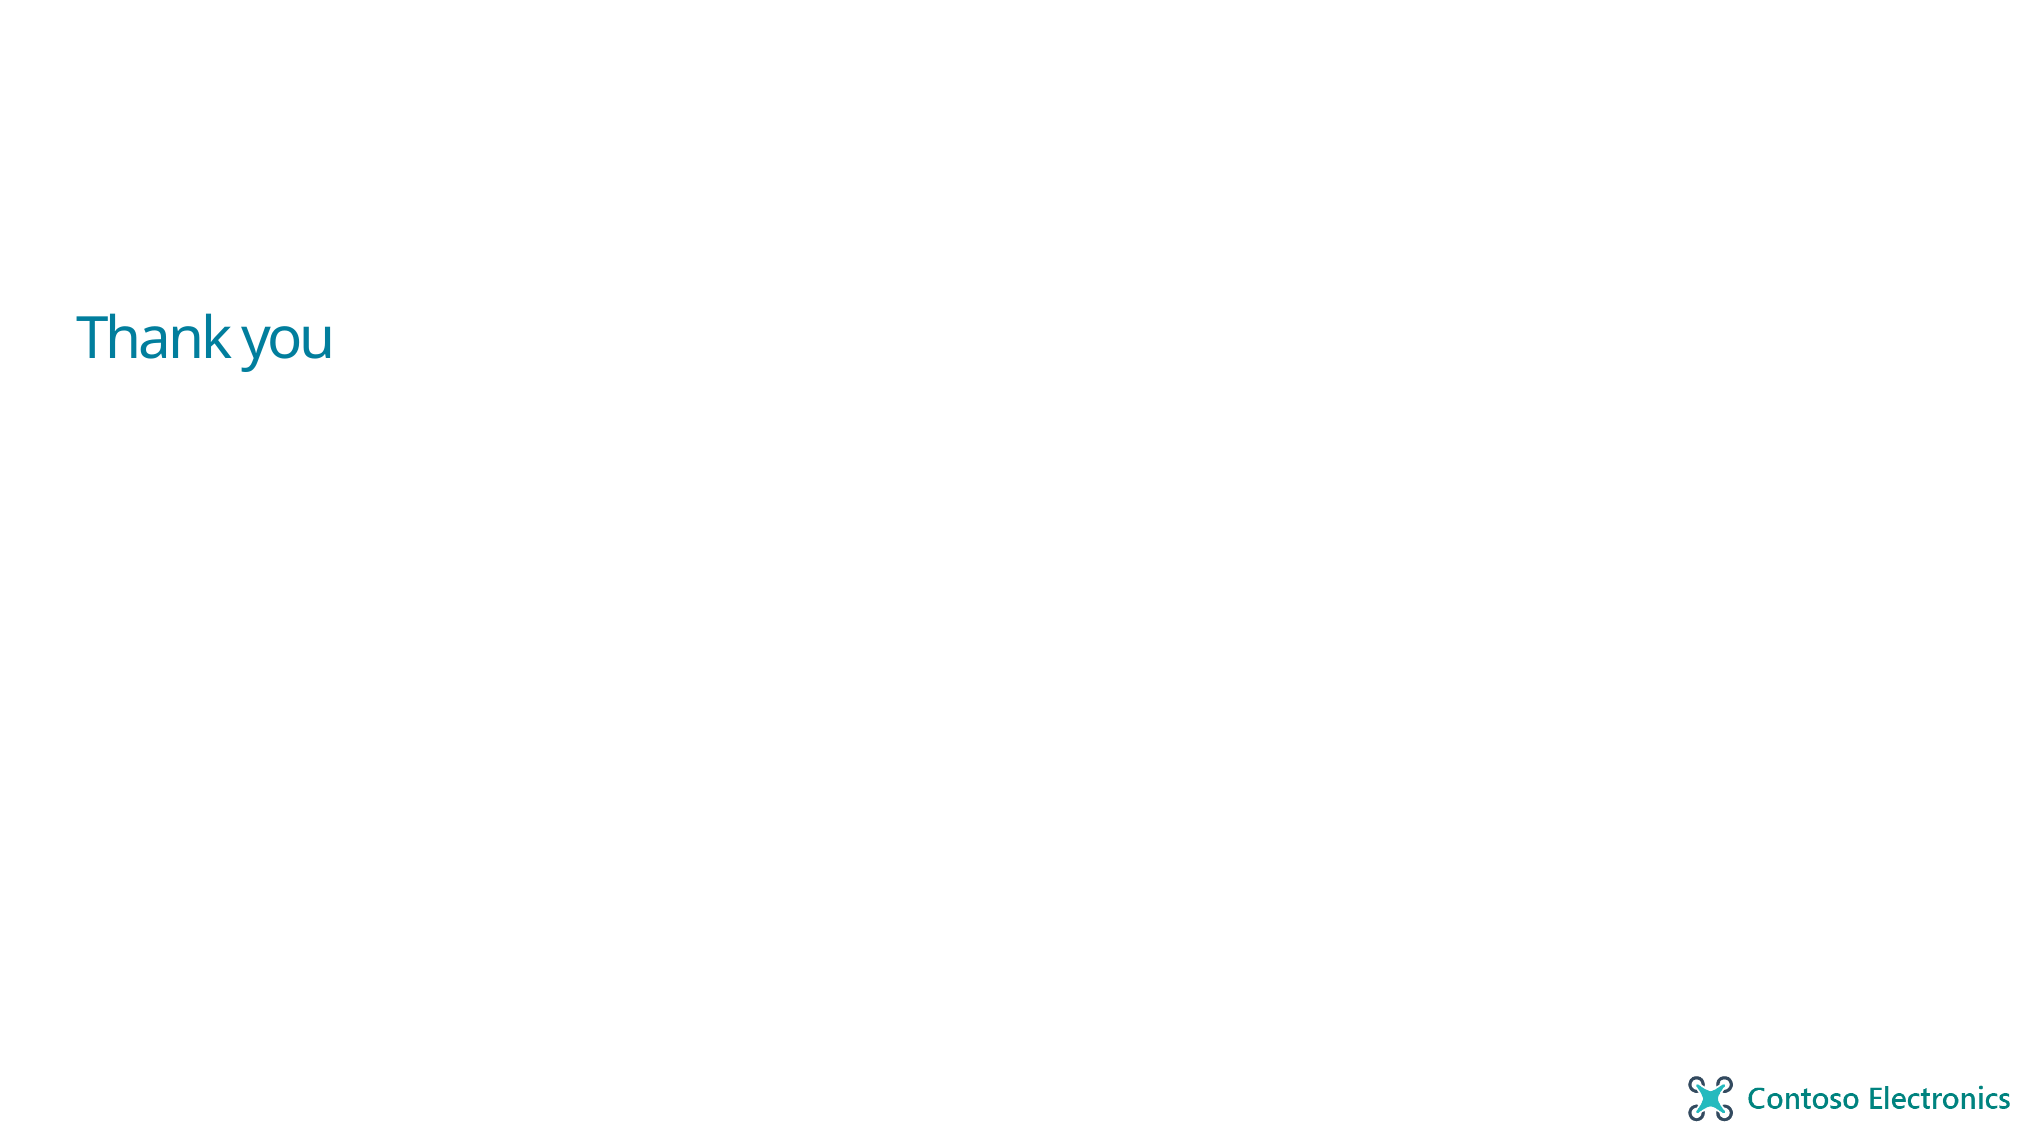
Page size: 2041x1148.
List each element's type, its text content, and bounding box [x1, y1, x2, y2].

title Thank you [76, 307, 1427, 608]
picture [1647, 1062, 2041, 1136]
